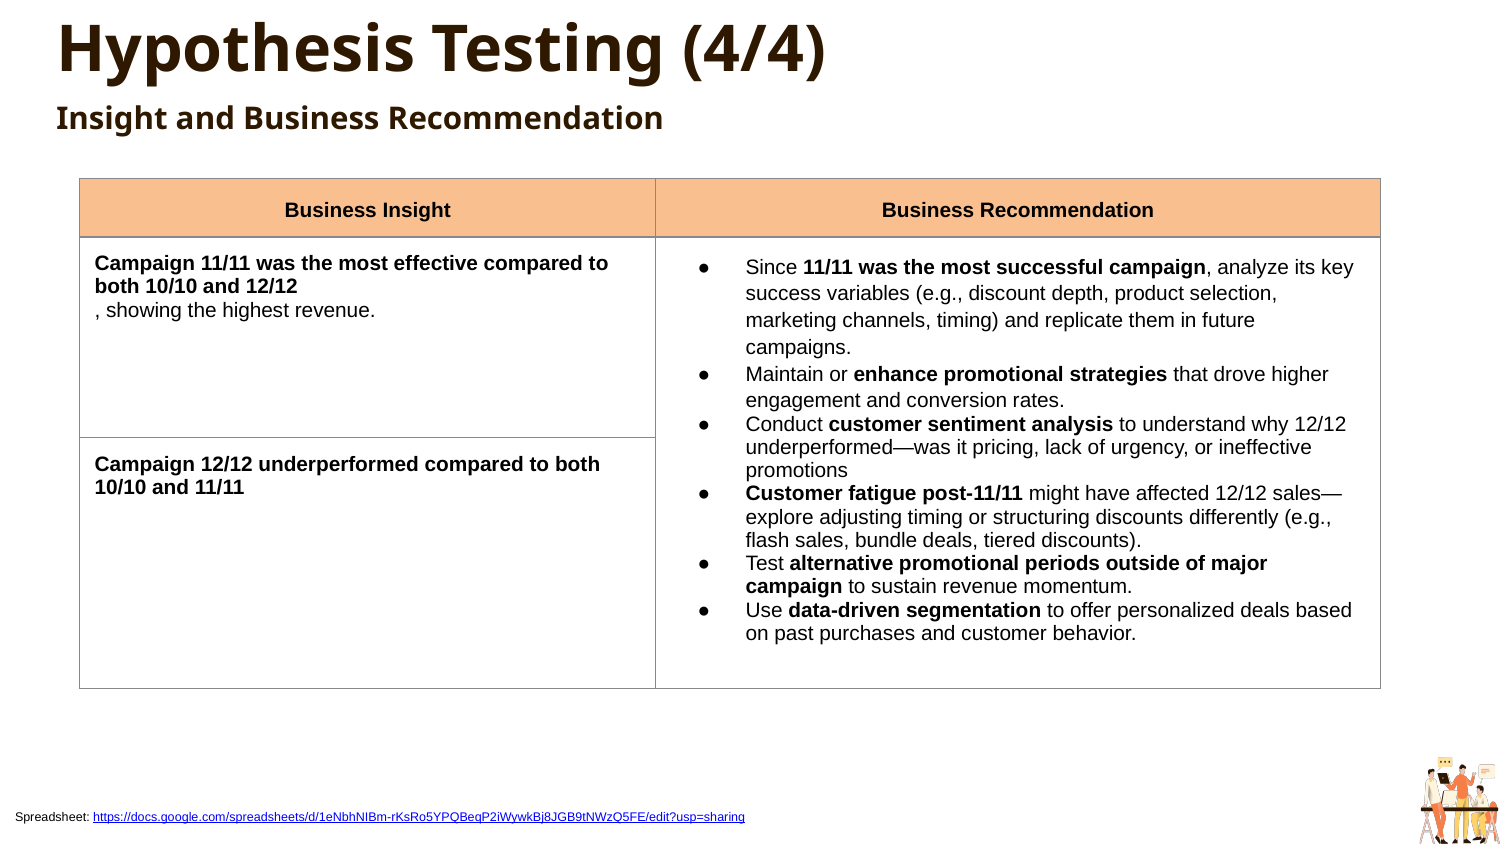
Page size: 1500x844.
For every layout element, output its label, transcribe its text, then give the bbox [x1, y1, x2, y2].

text_box Insight and Business Recommendation [56, 97, 1029, 136]
table_header Business Recommendation [656, 179, 1380, 236]
table_cell Campaign 11/11 was the most effective compared to both 10/10 and 12/12 , showing the highest revenue. [80, 238, 655, 437]
table_cell Campaign 12/12 underperformed compared to both 10/10 and 11/11 [80, 438, 655, 688]
text_box Hypothesis Testing (4/4) [56, 7, 1029, 85]
text_box Spreadsheet: https://docs.google.com/spreadsheets/d/1eNbhNIBm-rKsRo5YPQBeqP2iWywkBj8JGB9tNWzQ5FE/edit?usp=sharing [0, 800, 763, 832]
text_box [1419, 757, 1500, 844]
table_cell Since 11/11 was the most successful campaign, analyze its key success variables (e.g., discount depth, product selection, marketing channels, timing) and replicate them in future campaigns. Maintain or enhance promotional strategies that drove higher engagement and conversion rates. Conduct customer sentiment analysis to understand why 12/12 underperformed—was it pricing, lack of urgency, or ineffective promotions Customer fatigue post-11/11 might have affected 12/12 sales—explore adjusting timing or structuring discounts differently (e.g., flash sales, bundle deals, tiered discounts). Test alternative promotional periods outside of major campaign to sustain revenue momentum. Use data-driven segmentation to offer personalized deals based on past purchases and customer behavior. [656, 238, 1380, 688]
table_header Business Insight [80, 179, 655, 236]
